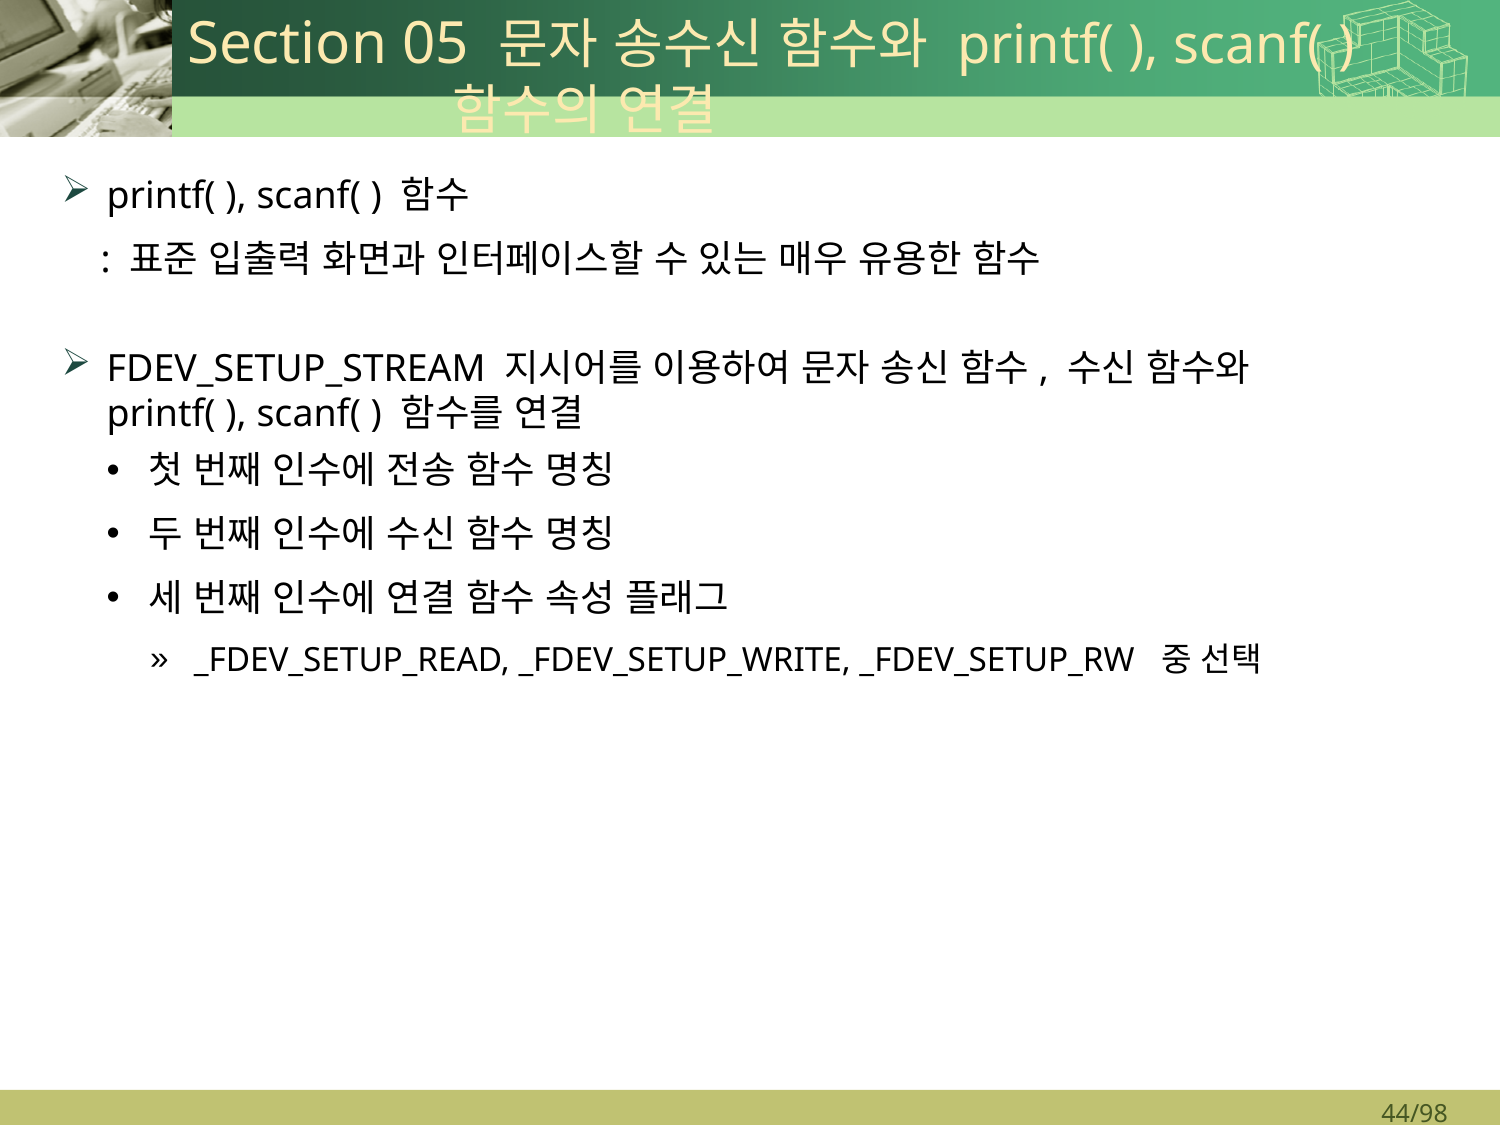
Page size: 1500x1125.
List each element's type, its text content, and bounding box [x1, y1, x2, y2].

picture [0, 75, 1500, 151]
list printf( ), scanf( ) 함수 : 표준 입출력 화면과 인터페이스할 수 있는 매우 유용한 함수 FDEV_SETUP_STREAM 지시어를 이용하여 문자 송신 함수, 수신 함수와 printf( ), scanf( ) 함수를 연결 첫 번째 인수에 전송 함수 명칭 두 번째 인수에 수신 함수 명칭 세 번째 인수에 연결 함수 속성 플래그 _FDEV_SETUP_READ, _FDEV_SETUP_WRITE, _FDEV_SETUP_RW 중 선택 [46, 164, 1459, 1067]
title Section 05 문자 송수신 함수와 printf( ), scanf( ) 함수의 연결 [172, 75, 1500, 94]
text_box [0, 0, 1500, 75]
